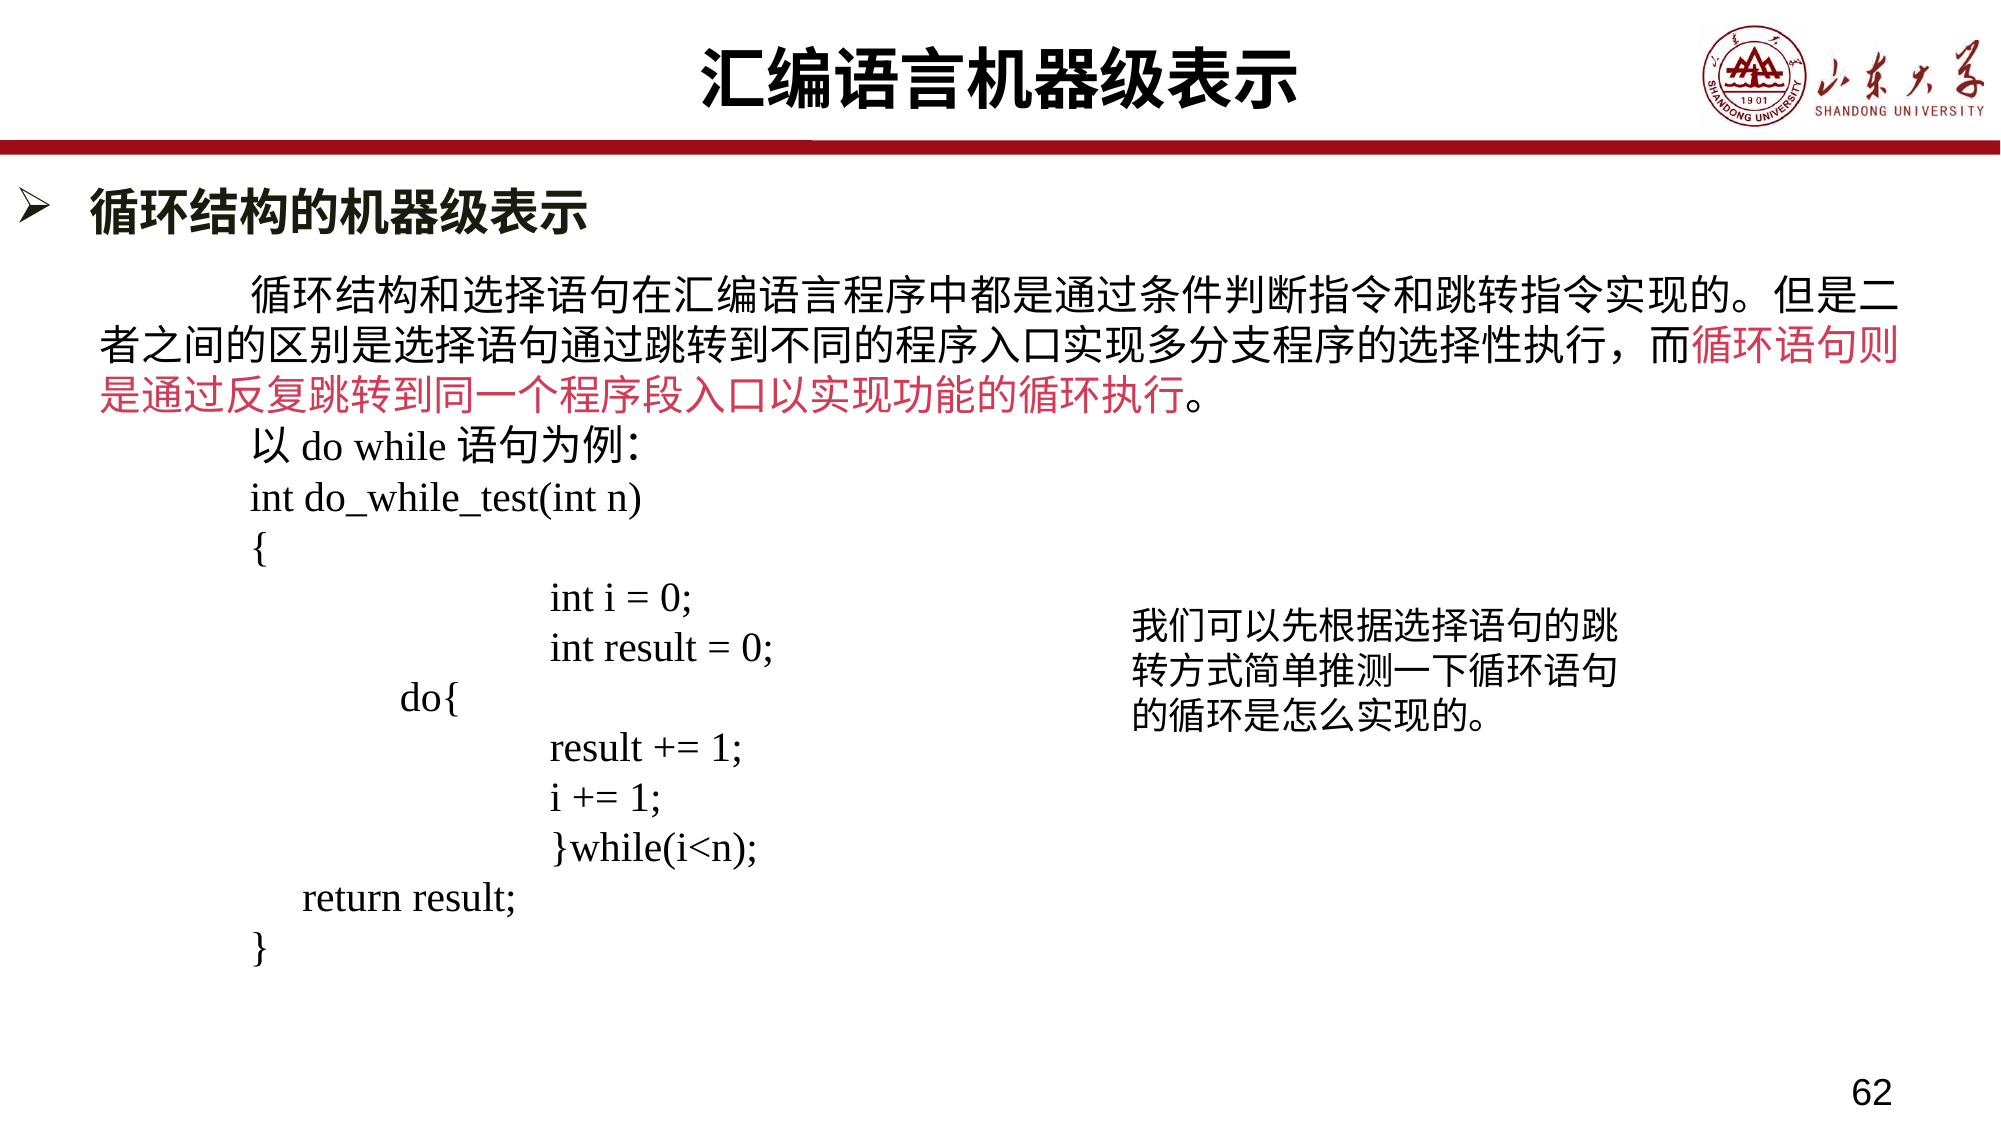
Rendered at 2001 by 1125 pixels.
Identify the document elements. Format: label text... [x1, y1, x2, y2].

picture [1698, 21, 1810, 39]
list 循环结构的机器级表示 [0, 178, 2000, 1061]
slide_number 62 [1836, 1060, 2000, 1125]
title 汇编语言机器级表示 [0, 39, 2000, 152]
text_box 我们可以先根据选择语句的跳转方式简单推测一下循环语句的循环是怎么实现的。 [1116, 594, 1657, 745]
text_box 循环结构和选择语句在汇编语言程序中都是通过条件判断指令和跳转指令实现的。但是二者之间的区别是选择语句通过跳转到不同的程序入口实现多分支程序的选择性执行，而循环语句则是通过反复跳转到同一个程序段入口以实现功能的循环执行。 以do while语句为例： int do_while_test(int n) { int i = 0; int result = 0; do{ result += 1; i += 1; }while(i<n); return result; } [85, 261, 1915, 977]
